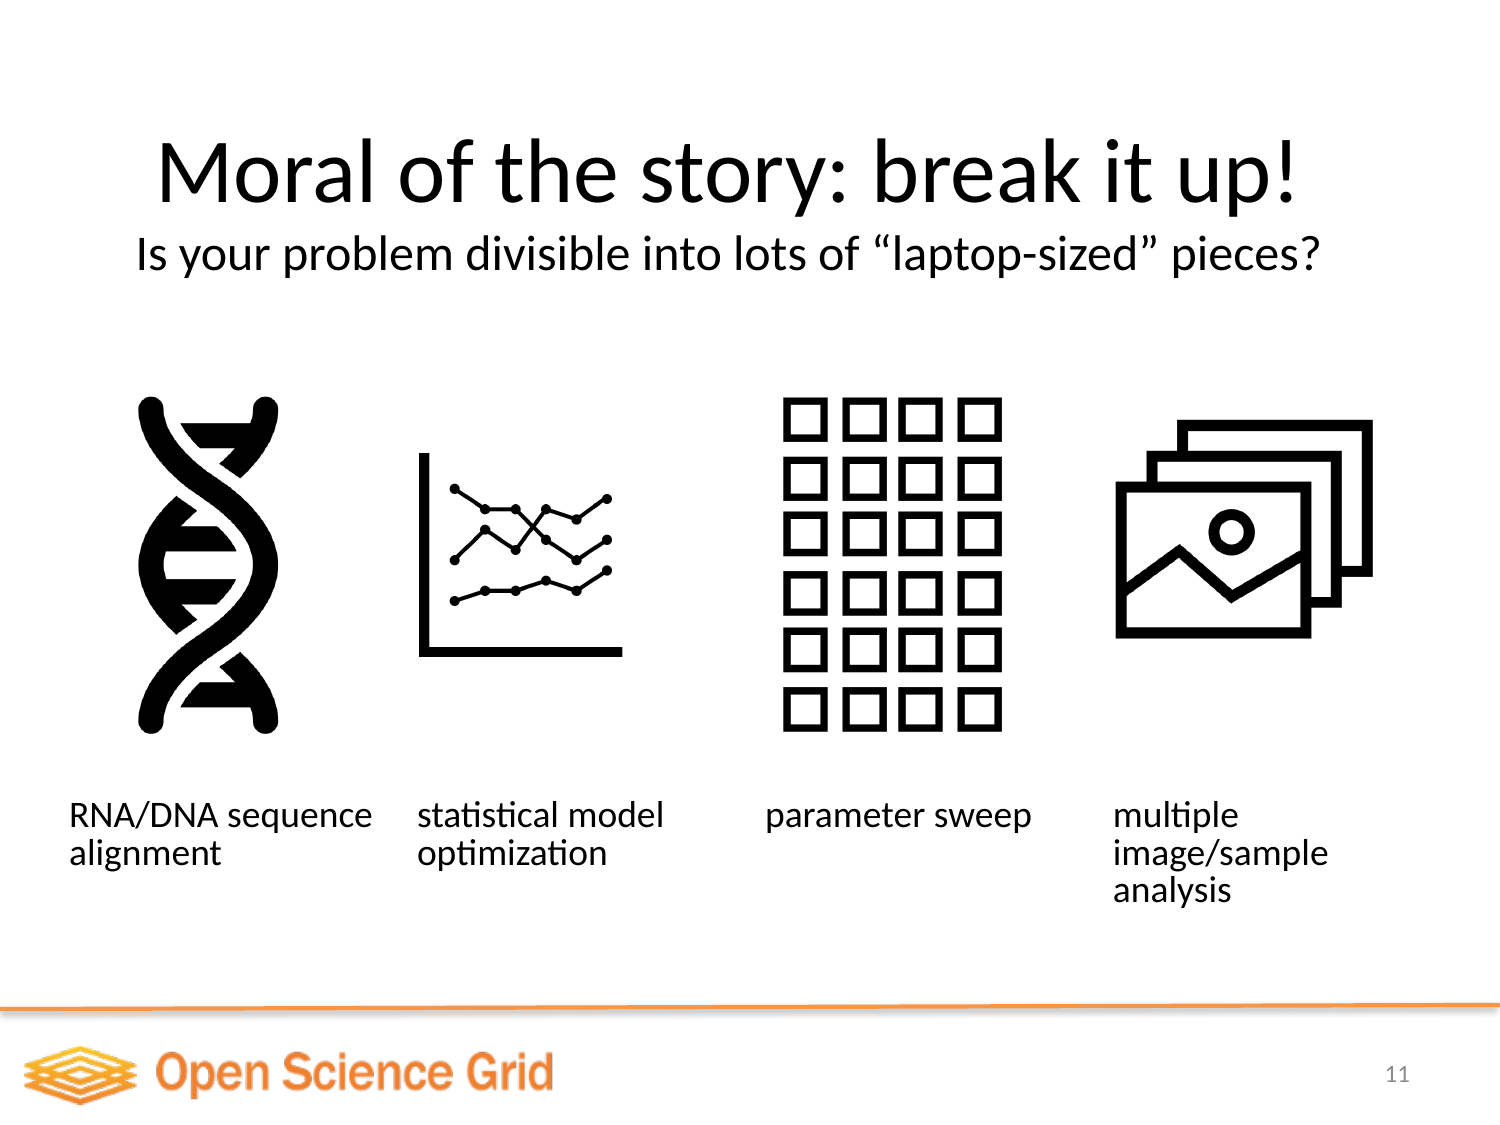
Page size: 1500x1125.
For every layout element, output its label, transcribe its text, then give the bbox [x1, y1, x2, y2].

title Moral of the story: break it up! Is your problem divisible into lots of “laptop-sized” pieces? [54, 72, 1405, 319]
table_cell multiple image/sample analysis [1098, 792, 1446, 1000]
table_cell parameter sweep [750, 792, 1098, 1000]
table_header [54, 319, 402, 792]
table_header [402, 319, 750, 792]
table_cell statistical model optimization [402, 792, 750, 1000]
slide_number 11 [1074, 1042, 1425, 1103]
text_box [766, 390, 1019, 738]
picture [101, 391, 326, 740]
picture [1083, 391, 1405, 661]
table_cell RNA/DNA sequence alignment [54, 792, 402, 1000]
table_header [1098, 319, 1446, 792]
picture [401, 453, 639, 661]
table_header [750, 319, 1098, 792]
picture [24, 1042, 581, 1108]
